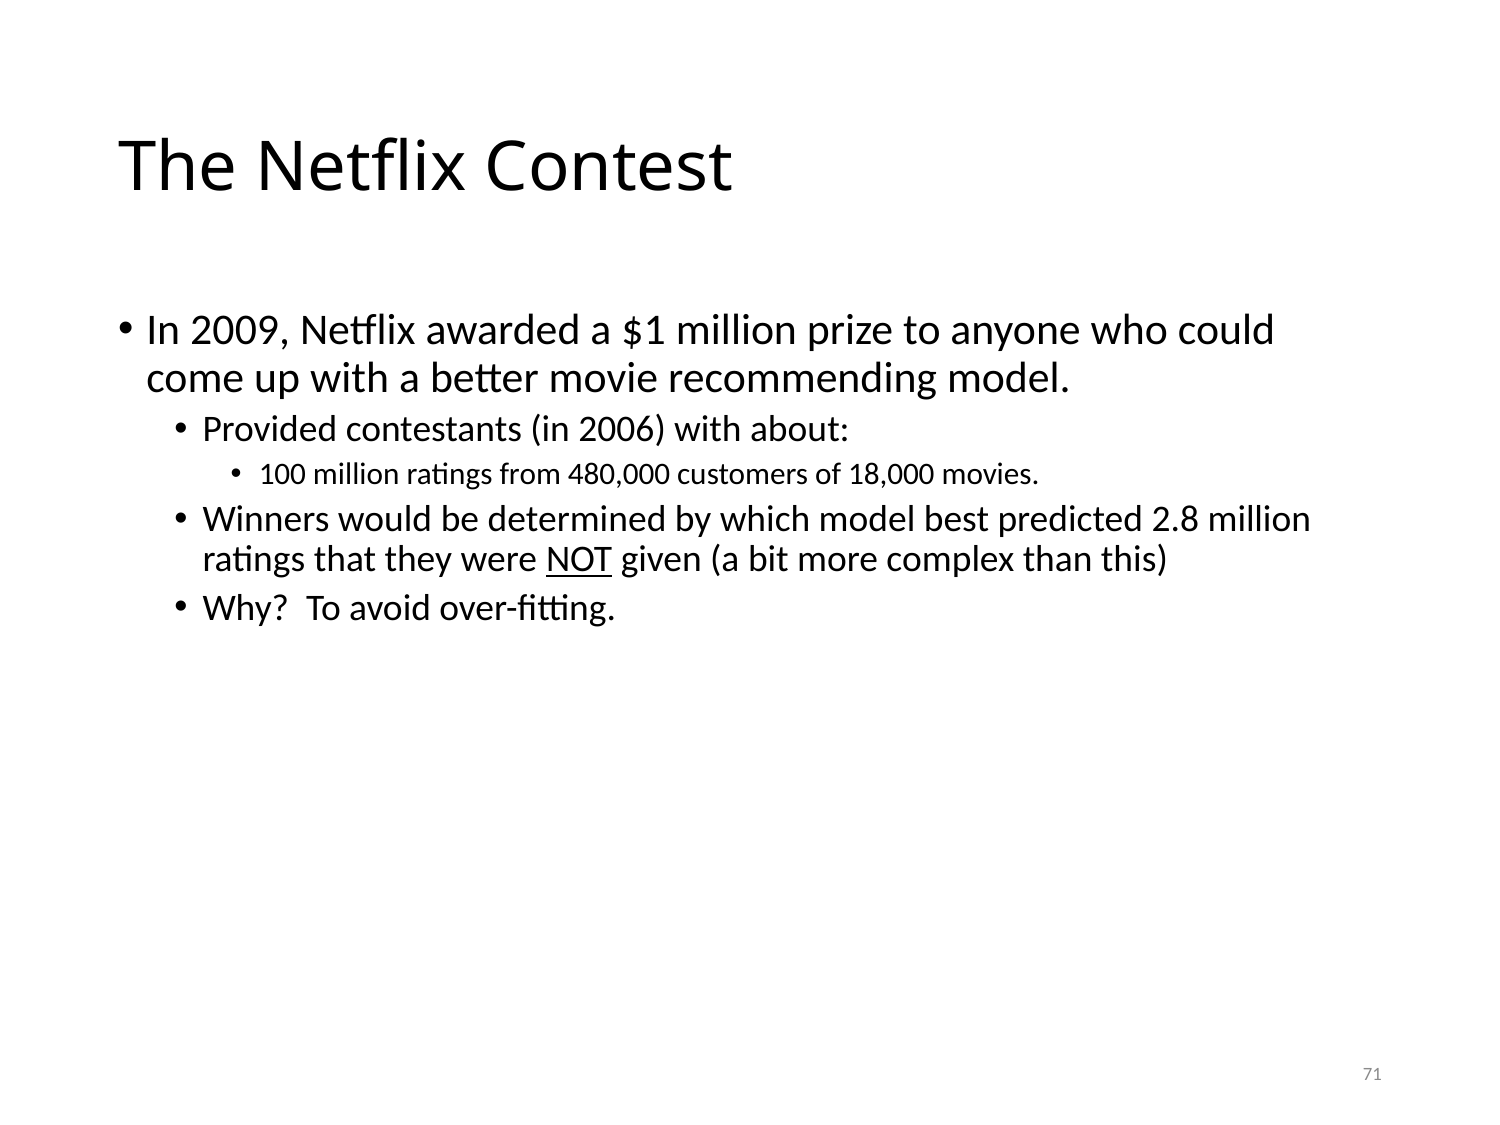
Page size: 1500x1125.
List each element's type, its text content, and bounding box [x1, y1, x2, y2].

slide_number 71 [1059, 1042, 1397, 1103]
list In 2009, Netflix awarded a $1 million prize to anyone who could come up with a better movie recommending model. Provided contestants (in 2006) with about: 100 million ratings from 480,000 customers of 18,000 movies. Winners would be determined by which model best predicted 2.8 million ratings that they were NOT given (a bit more complex than this) Why? To avoid over-fitting. [103, 299, 1397, 1014]
title The Netflix Contest [103, 59, 1397, 278]
